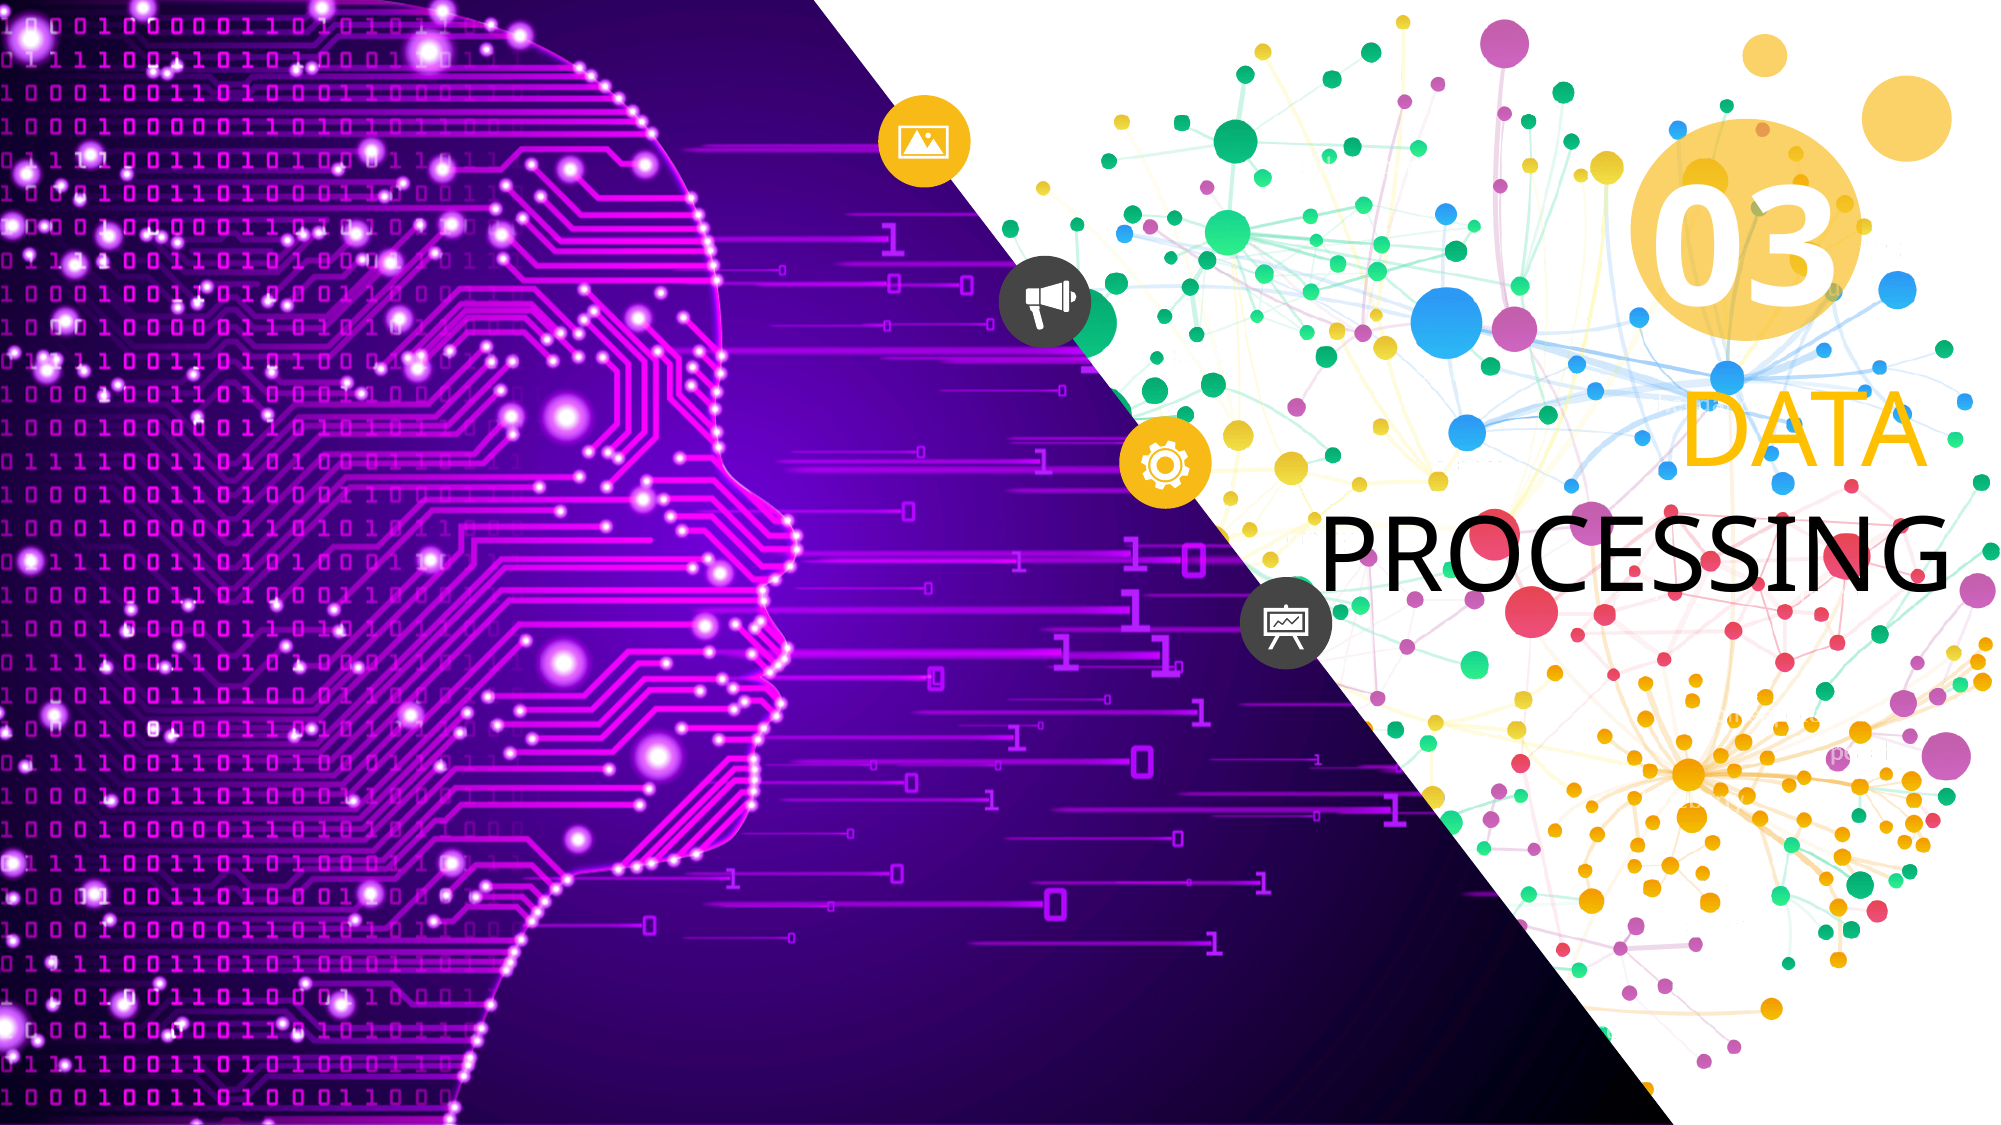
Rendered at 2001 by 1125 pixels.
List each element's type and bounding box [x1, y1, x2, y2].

text_box [1630, 34, 1952, 341]
picture [0, 0, 2000, 1125]
